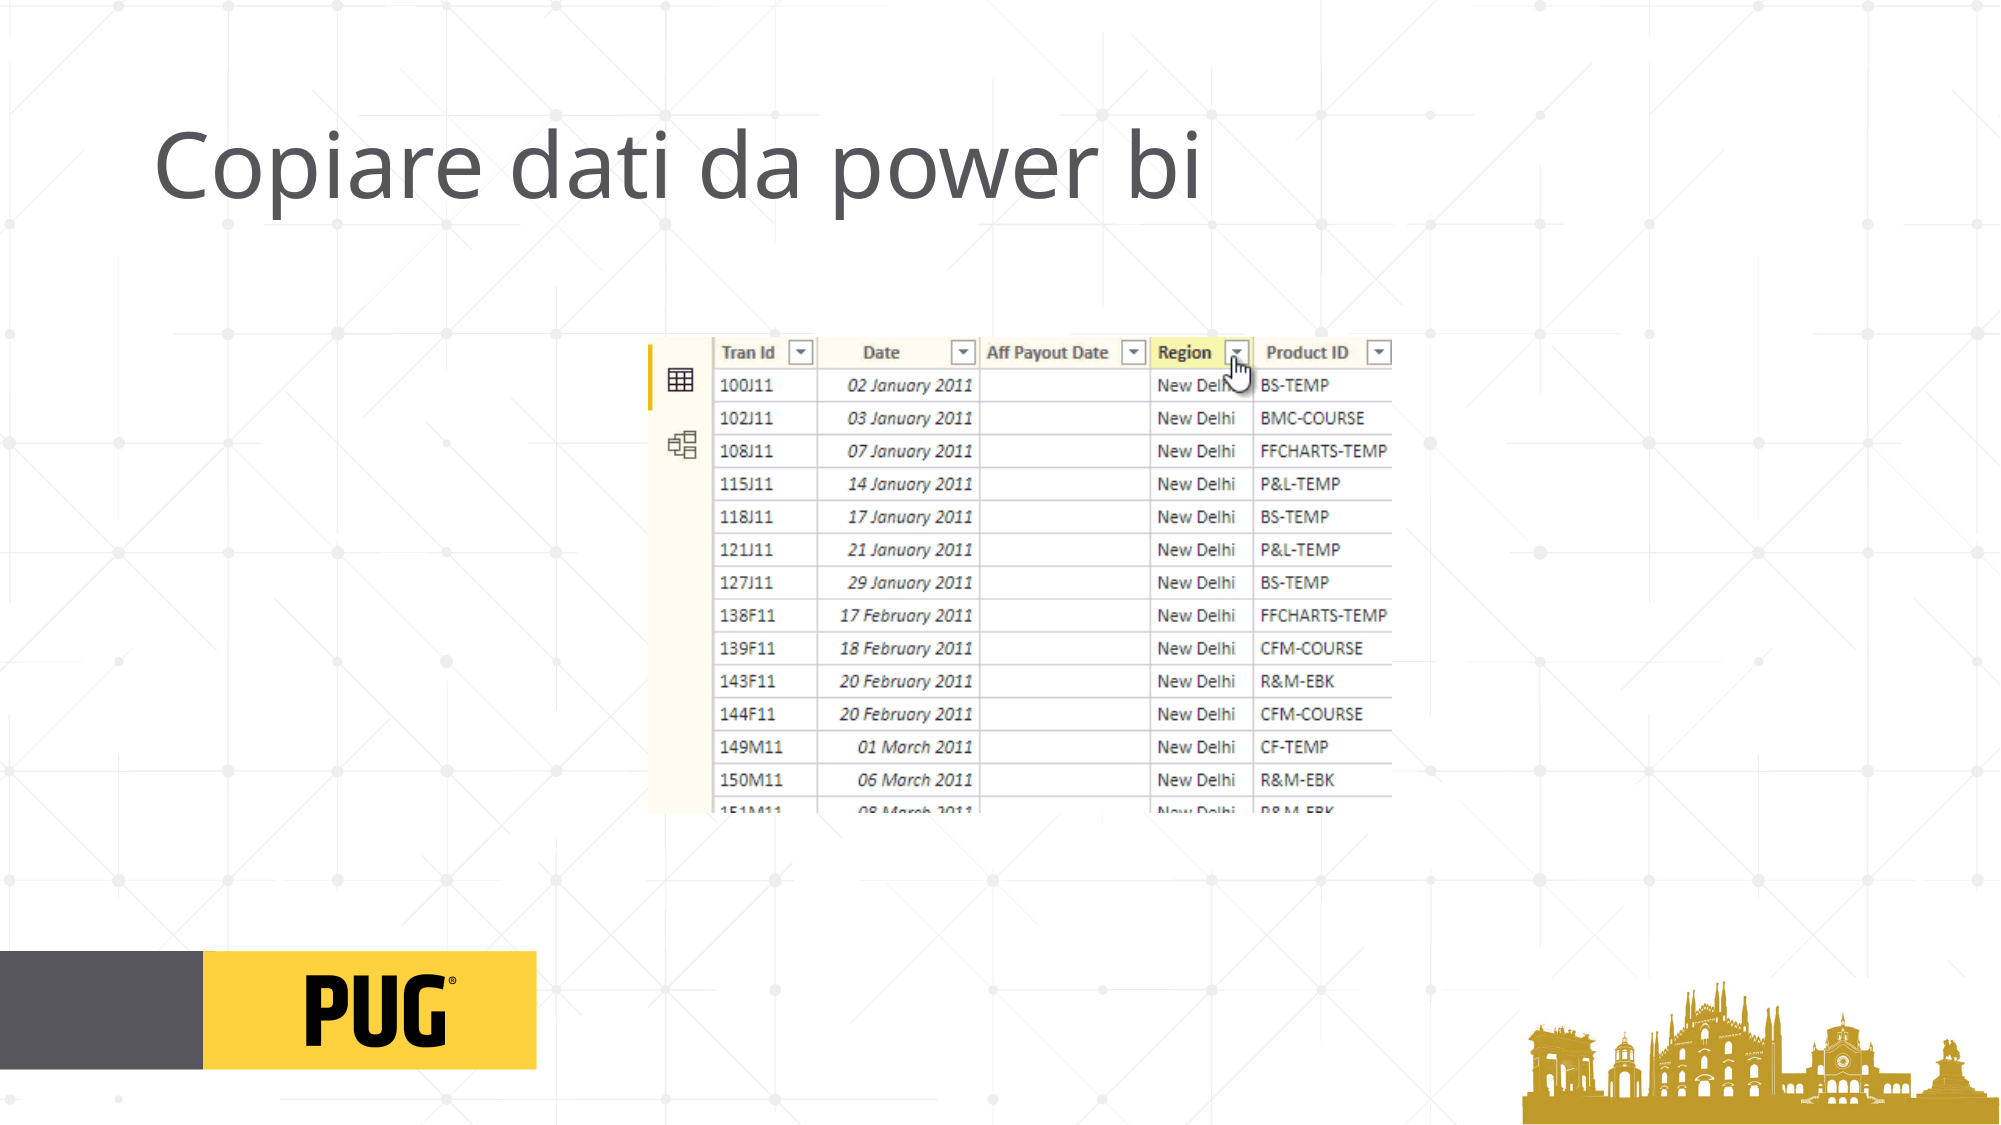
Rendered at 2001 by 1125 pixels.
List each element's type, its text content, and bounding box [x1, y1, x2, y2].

picture [0, 0, 2001, 1125]
title Copiare dati da power bi [137, 59, 1863, 278]
